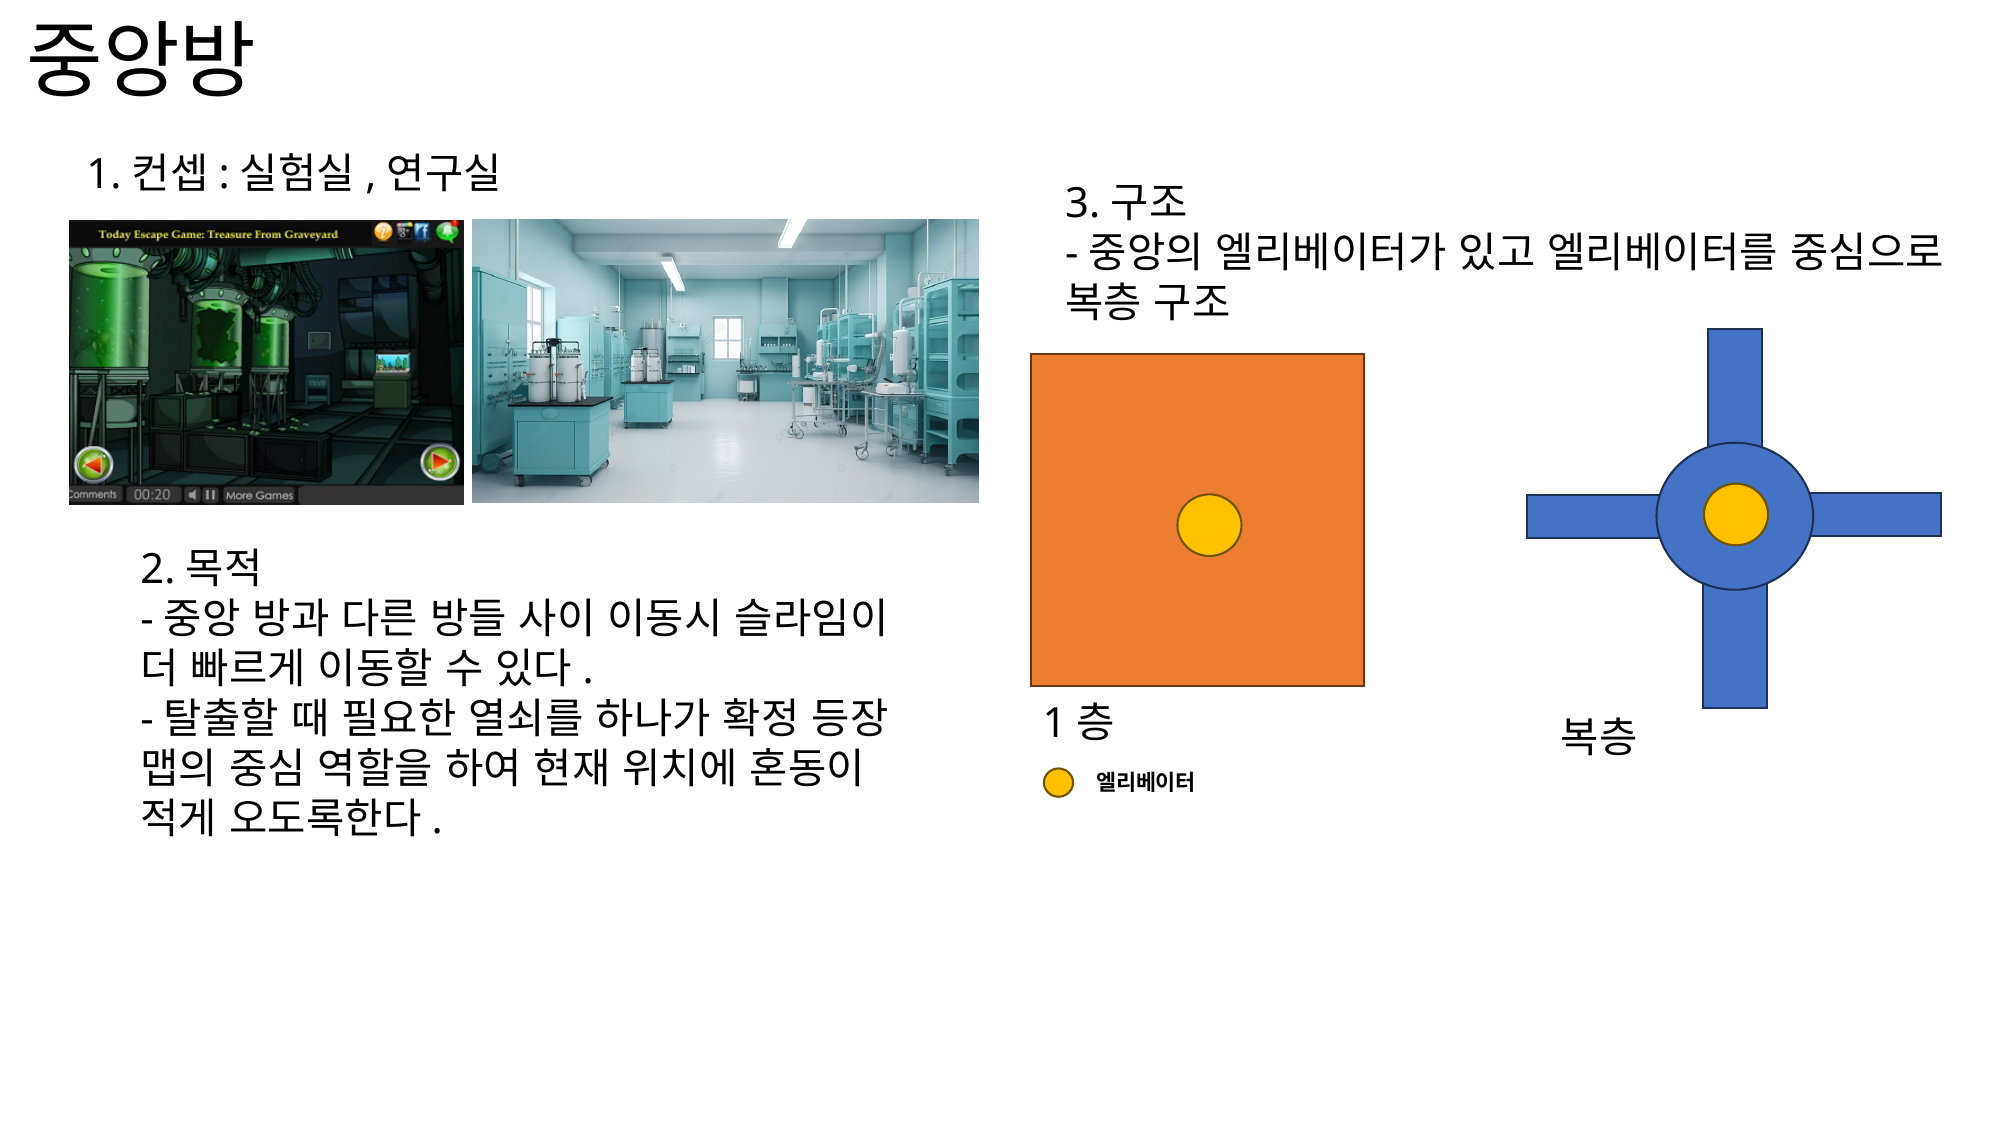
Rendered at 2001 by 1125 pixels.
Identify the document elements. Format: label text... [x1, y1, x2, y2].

text_box 2.목적 -중앙 방과 다른 방들 사이 이동시 슬라임이 더 빠르게 이동할 수 있다. -탈출할 때 필요한 열쇠를 하나가 확정 등장 맵의 중심 역할을 하여 현재 위치에 혼동이 적게 오도록한다. [125, 534, 905, 850]
text_box [1655, 441, 1815, 591]
text_box 복층 [1545, 703, 1653, 769]
text_box [1030, 353, 1365, 687]
text_box [1042, 767, 1075, 798]
text_box 중앙방 [11, 0, 272, 115]
text_box [1526, 494, 1658, 539]
text_box 엘리베이터 [1081, 761, 1212, 803]
text_box [1702, 585, 1768, 709]
picture [69, 220, 464, 505]
text_box [1707, 334, 1763, 446]
text_box [1176, 493, 1243, 558]
text_box 3.구조 -중앙의 엘리베이터가 있고 엘리베이터를 중심으로 복층 구조 [1050, 168, 1960, 334]
text_box 1.컨셉:실험실,연구실 [71, 139, 518, 205]
text_box 1층 [1027, 688, 1130, 754]
picture [472, 219, 979, 503]
text_box [1811, 492, 1942, 537]
text_box [1702, 482, 1770, 547]
